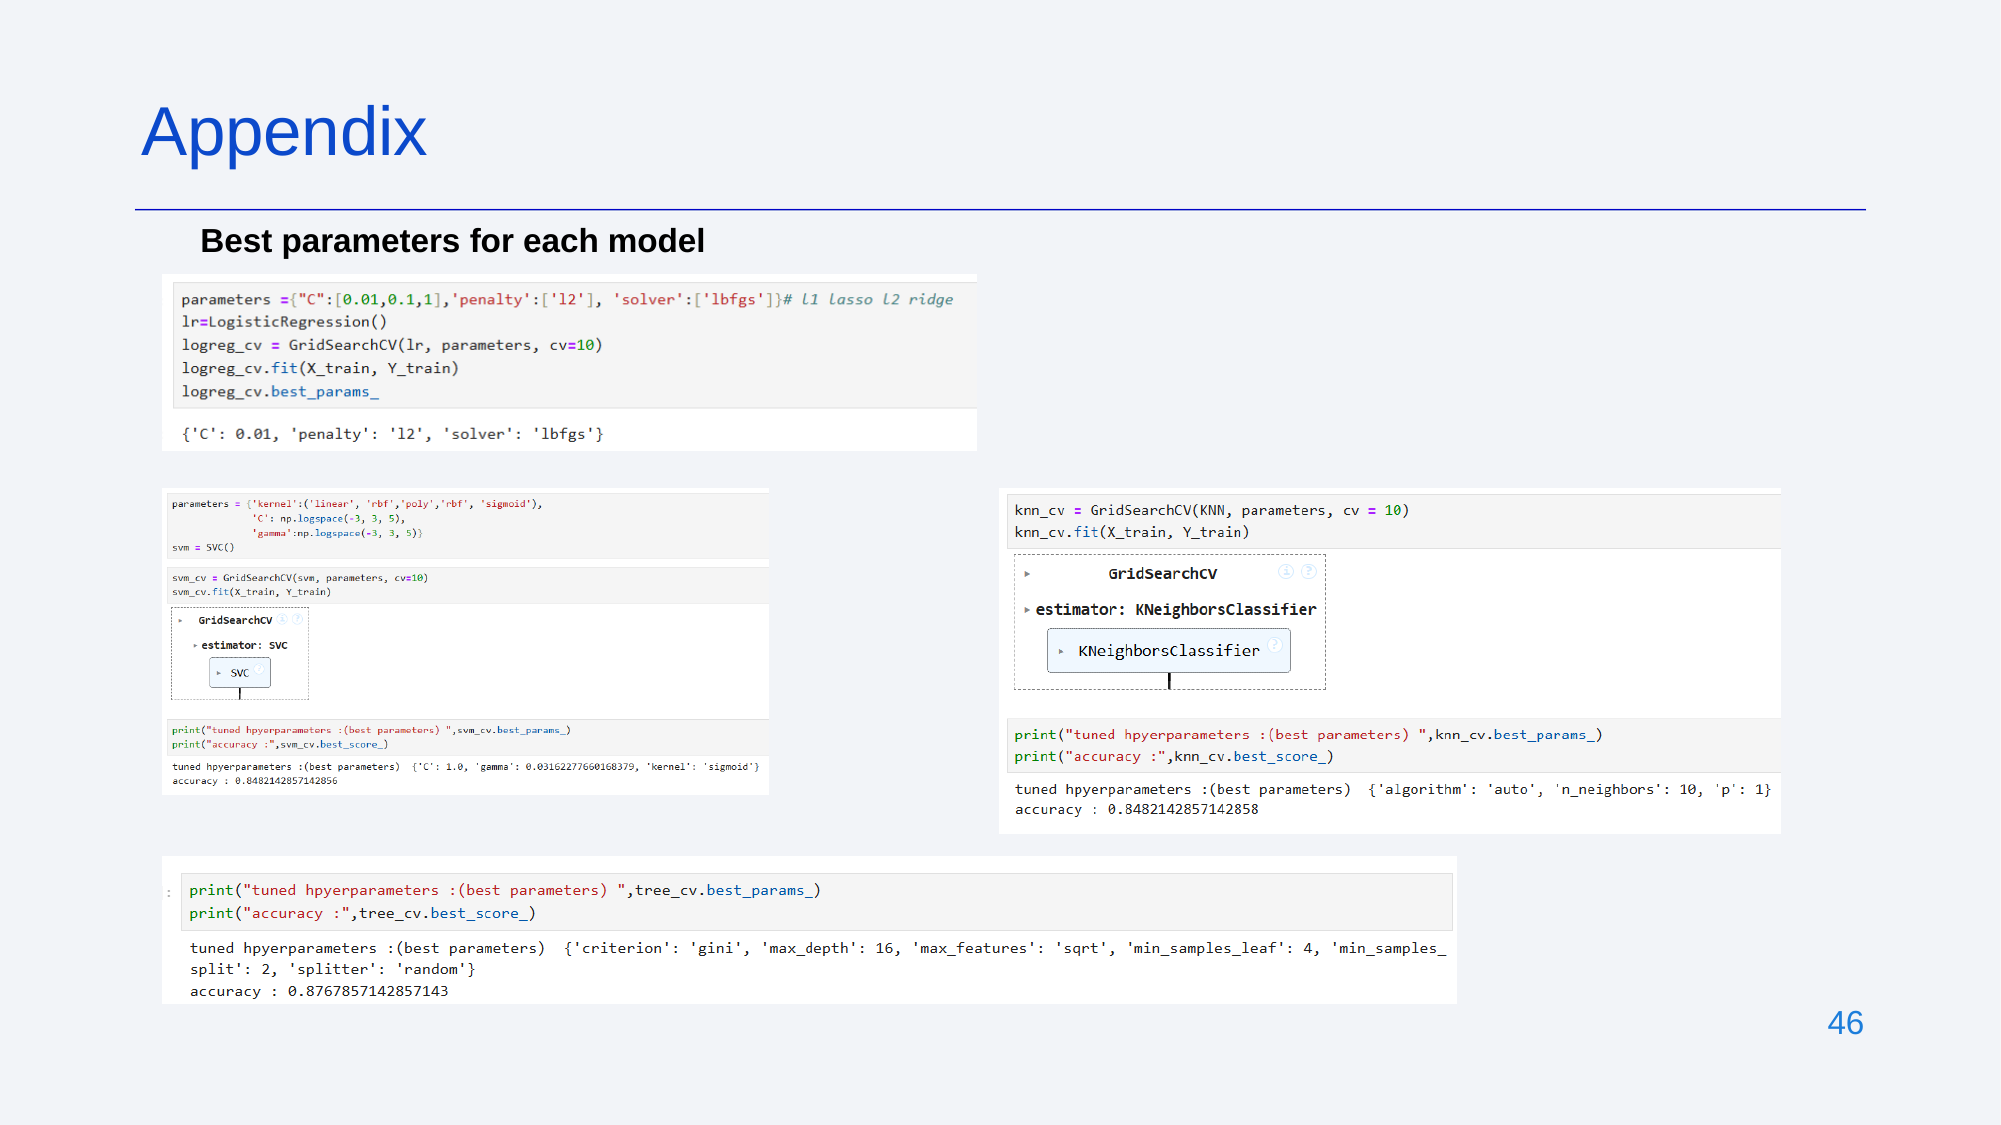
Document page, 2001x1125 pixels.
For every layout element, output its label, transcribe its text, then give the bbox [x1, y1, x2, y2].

picture [0, 0, 2001, 1125]
text_box Appendix [126, 88, 1852, 179]
text_box Best parameters for each model [185, 204, 977, 256]
slide_number ‹#› [1429, 988, 1880, 1055]
